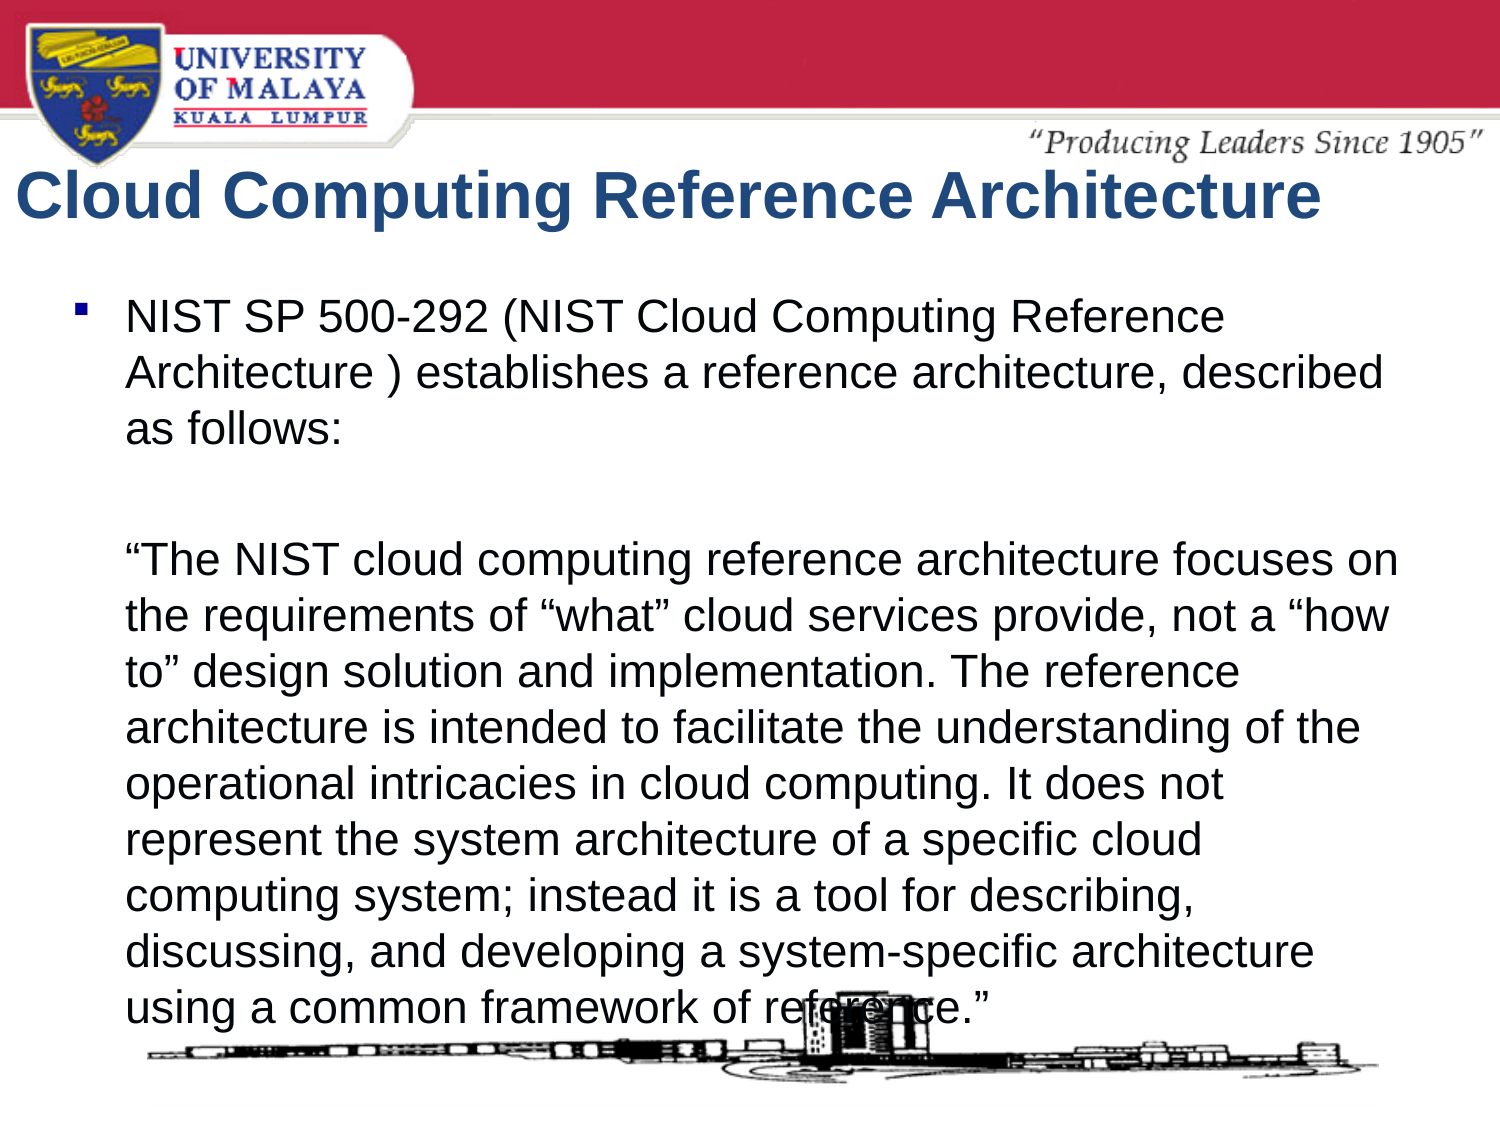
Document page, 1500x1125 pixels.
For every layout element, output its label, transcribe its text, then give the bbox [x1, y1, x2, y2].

list NIST SP 500-292 (NIST Cloud Computing Reference Architecture ) establishes a reference architecture, described as follows: “The NIST cloud computing reference architecture focuses on the requirements of “what” cloud services provide, not a “how to” design solution and implementation. The reference architecture is intended to facilitate the understanding of the operational intricacies in cloud computing. It does not represent the system architecture of a specific cloud computing system; instead it is a tool for describing, discussing, and developing a system-specific architecture using a common framework of reference.” [56, 278, 1444, 1045]
picture [147, 1045, 1379, 1106]
picture [0, 0, 1500, 134]
title Cloud Computing Reference Architecture [0, 134, 1500, 241]
